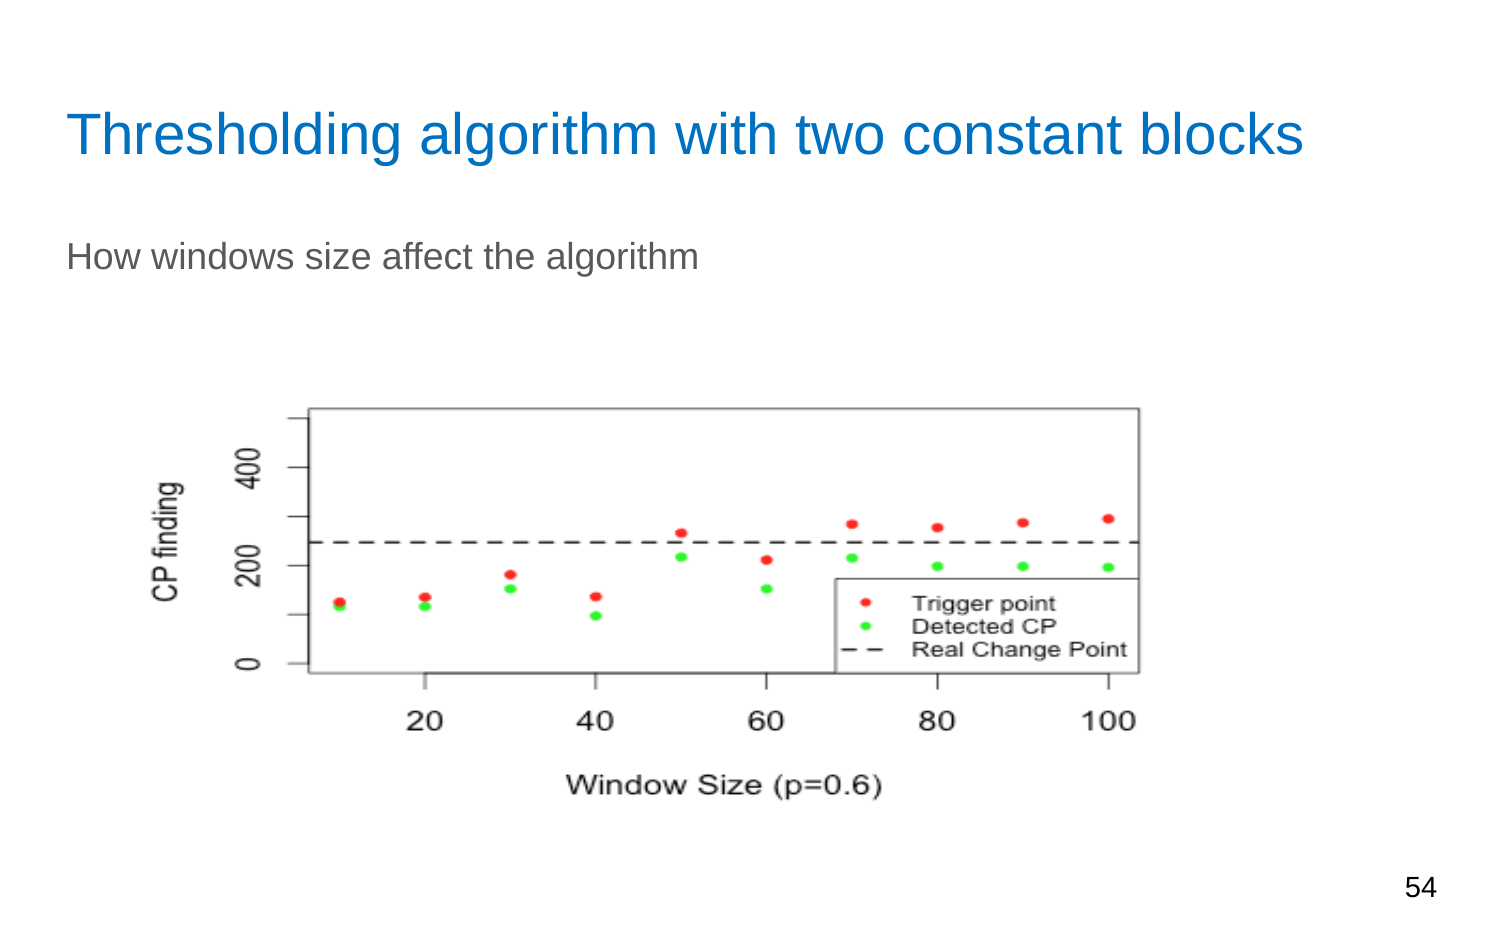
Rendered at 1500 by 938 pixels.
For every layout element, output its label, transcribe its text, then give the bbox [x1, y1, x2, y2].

title Thresholding algorithm with two constant blocks [51, 81, 1449, 186]
list How windows size affect the algorithm [51, 210, 1449, 833]
picture [141, 280, 1226, 834]
slide_number ‹#› [1389, 849, 1480, 922]
